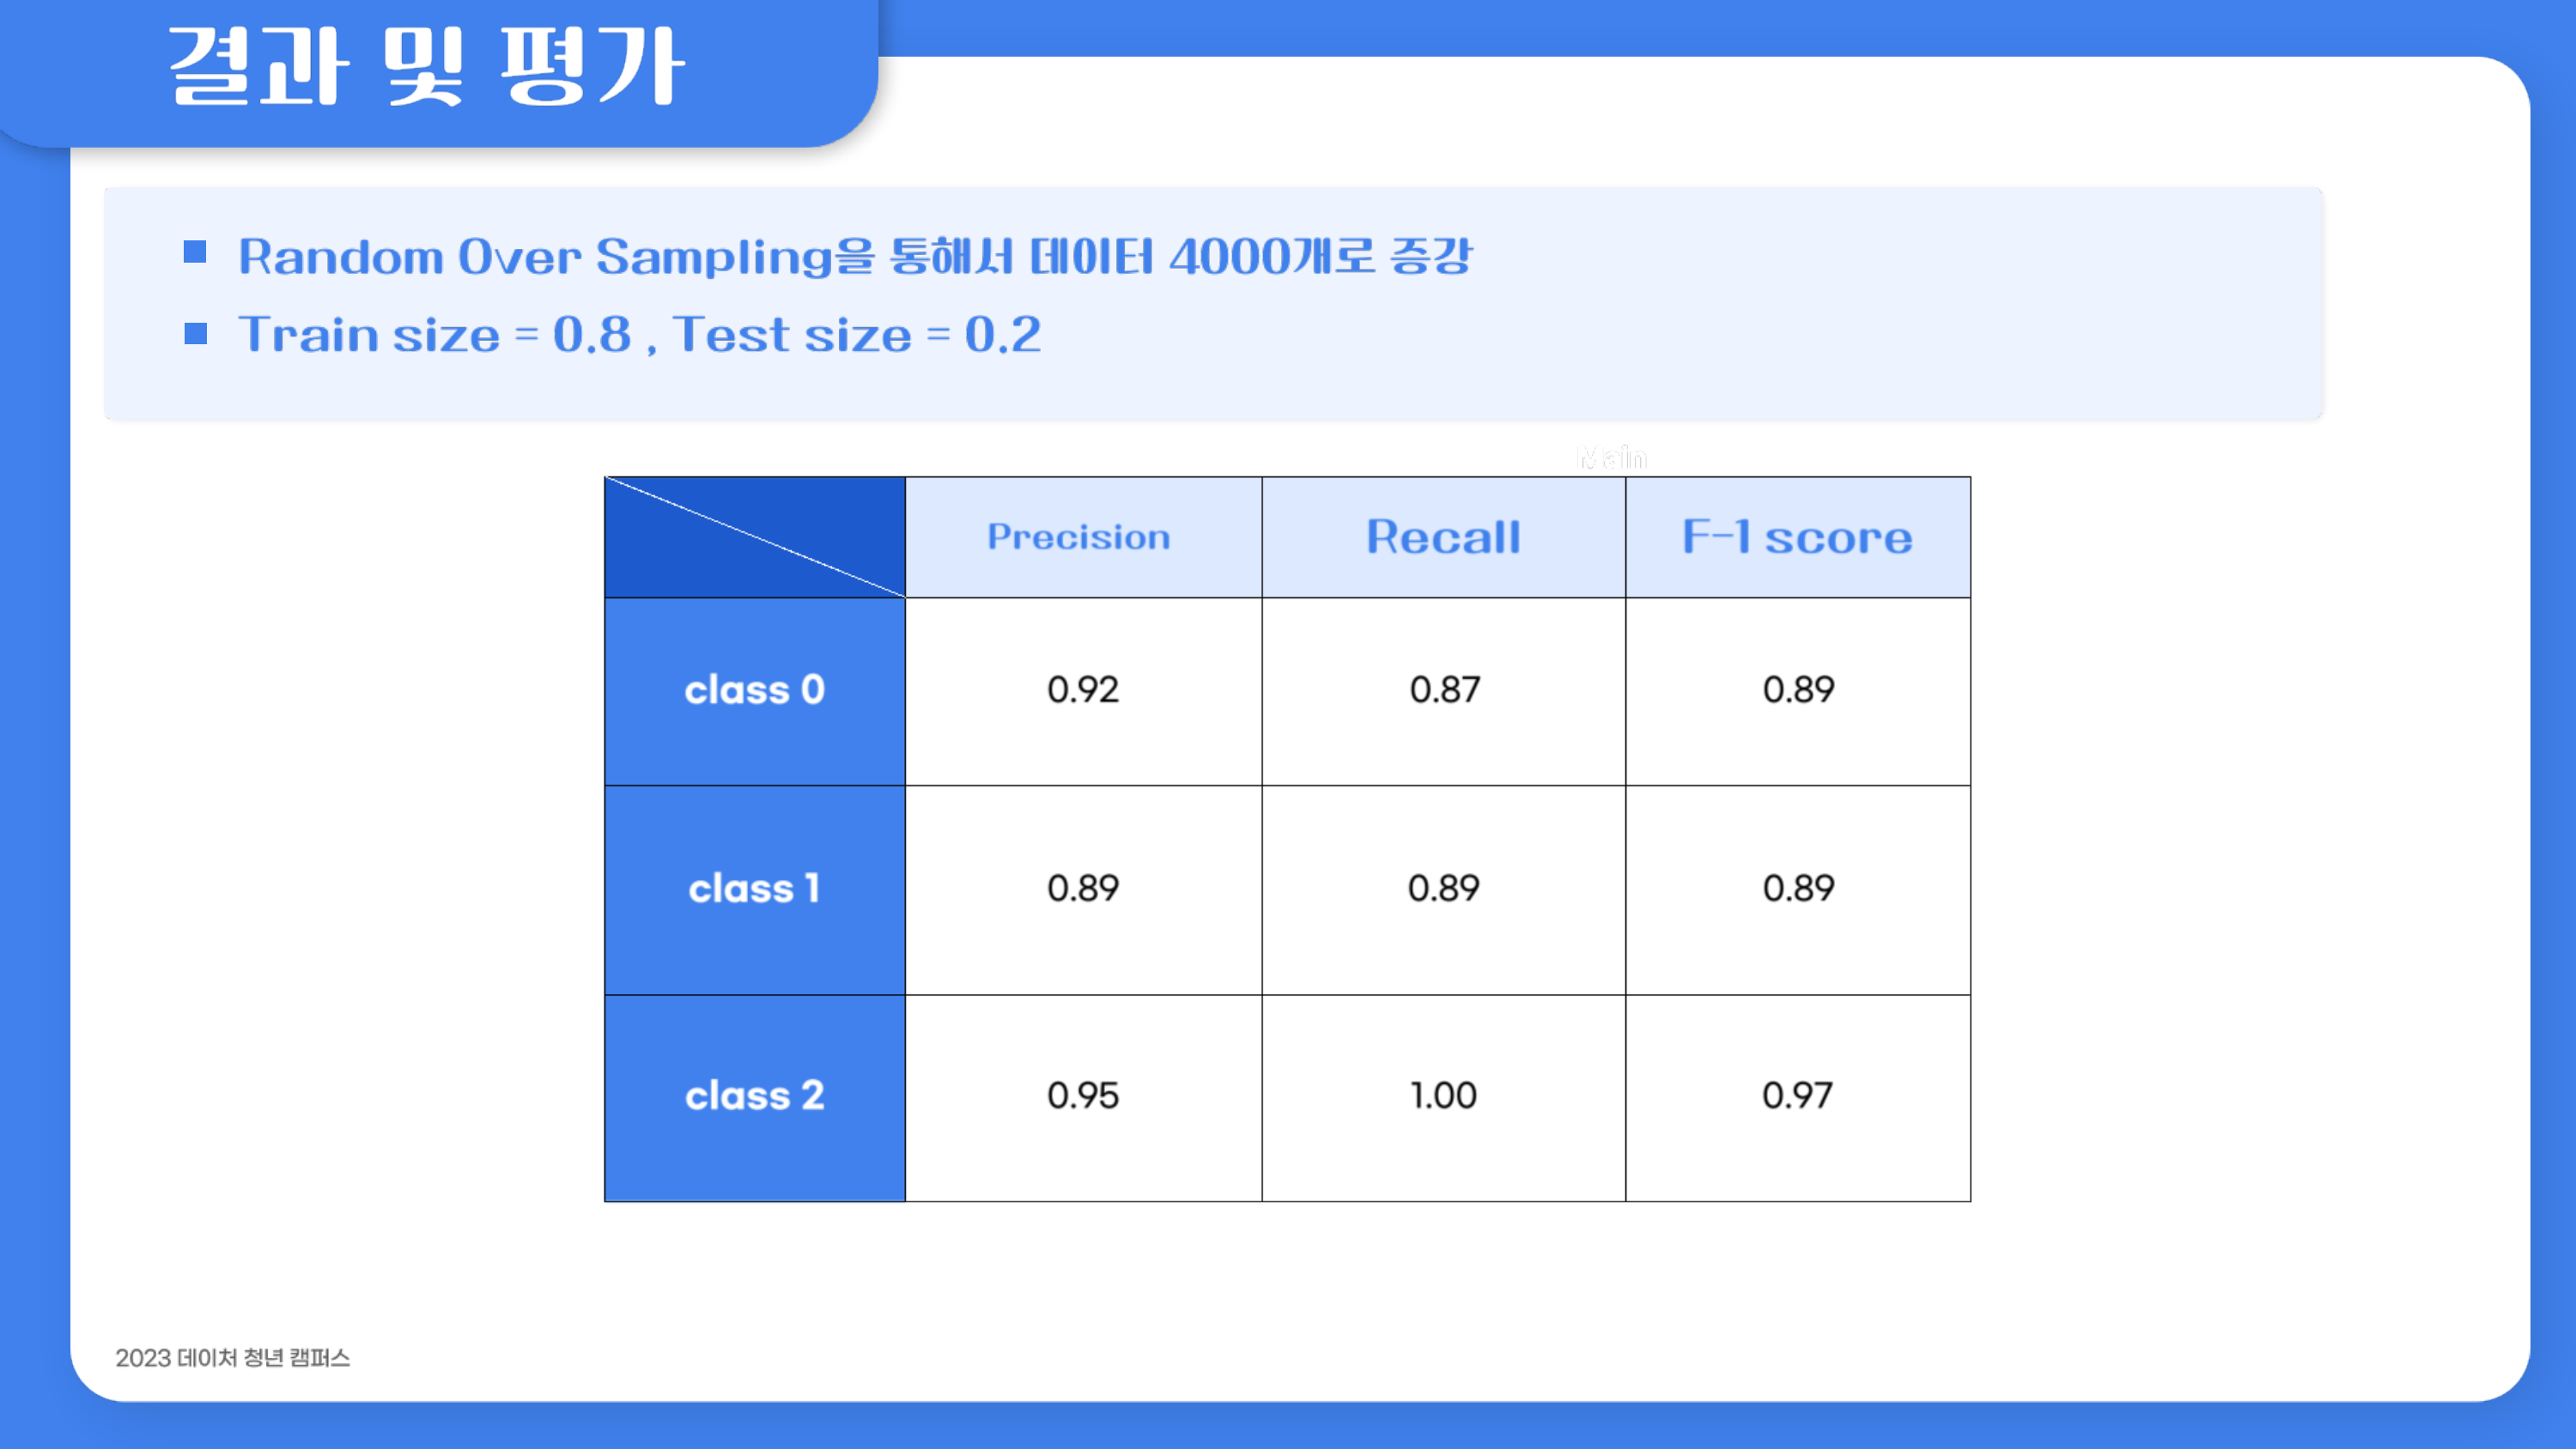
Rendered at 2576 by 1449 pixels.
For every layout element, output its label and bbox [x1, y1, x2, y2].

text_box [183, 240, 206, 264]
text_box [104, 187, 2323, 420]
text_box [185, 322, 207, 345]
text_box [961, 57, 2530, 111]
picture [0, 0, 2576, 1449]
